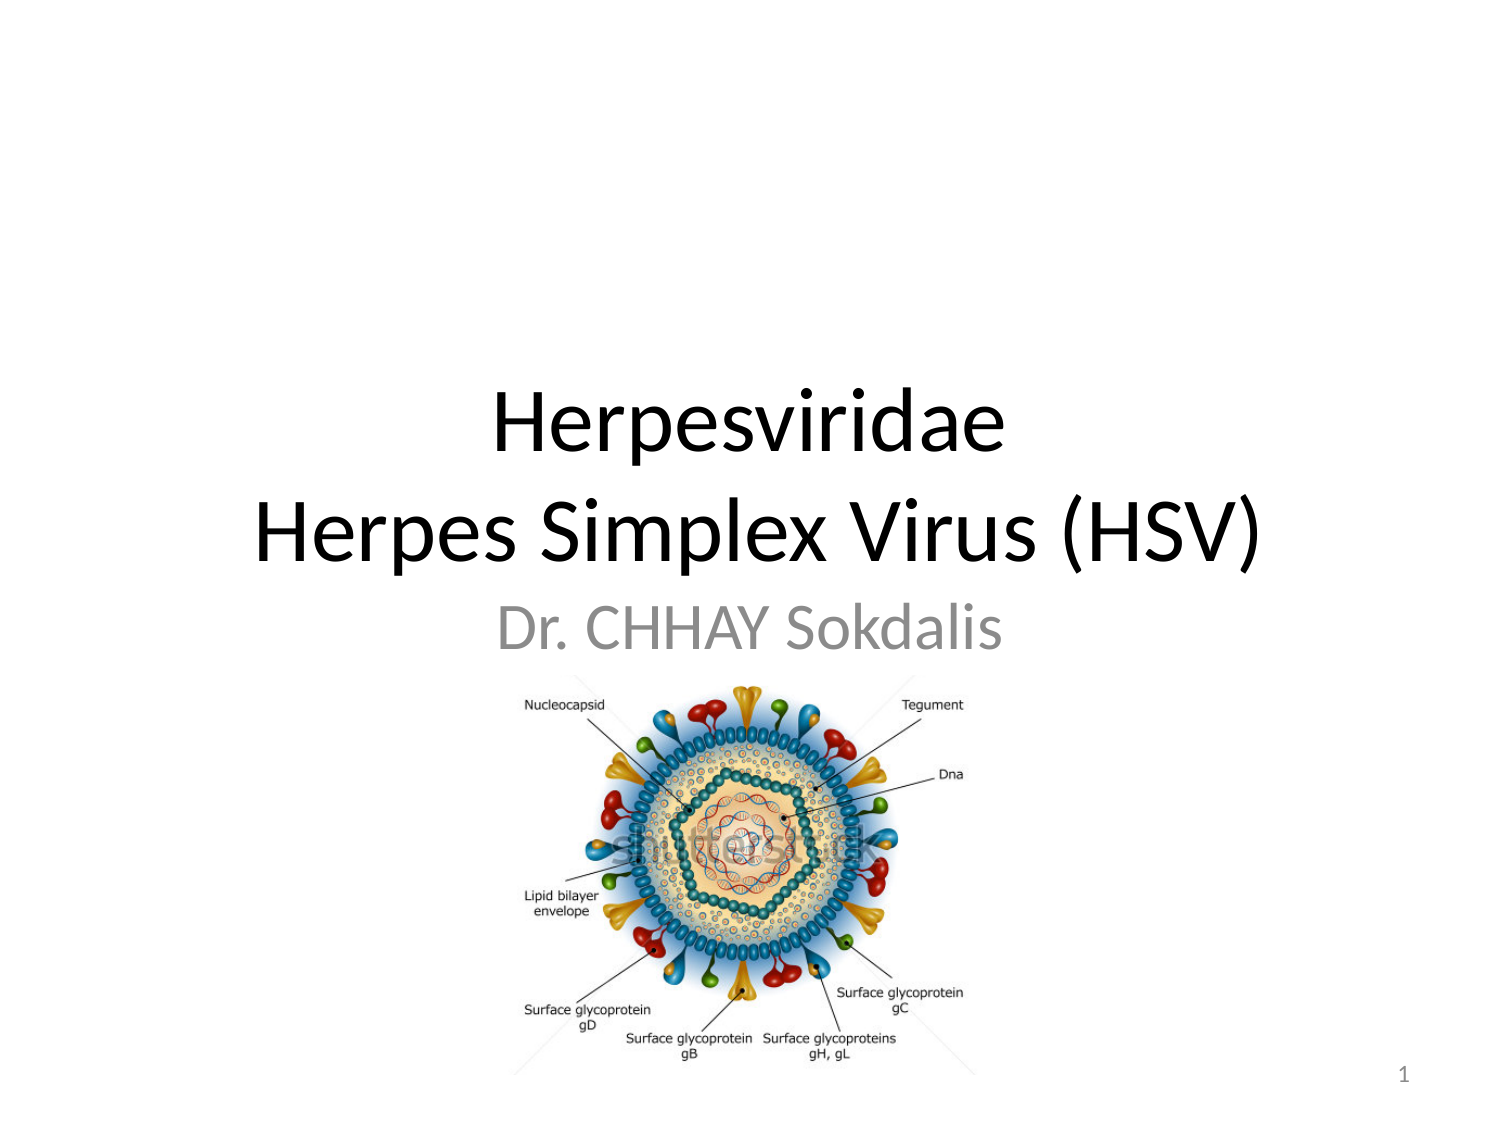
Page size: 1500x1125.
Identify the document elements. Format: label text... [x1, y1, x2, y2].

picture [499, 674, 988, 1076]
title Herpesviridae Herpes Simplex Virus (HSV) [112, 349, 1388, 591]
subtitle Dr. CHHAY Sokdalis [225, 575, 1275, 863]
slide_number 1 [1074, 1042, 1425, 1103]
